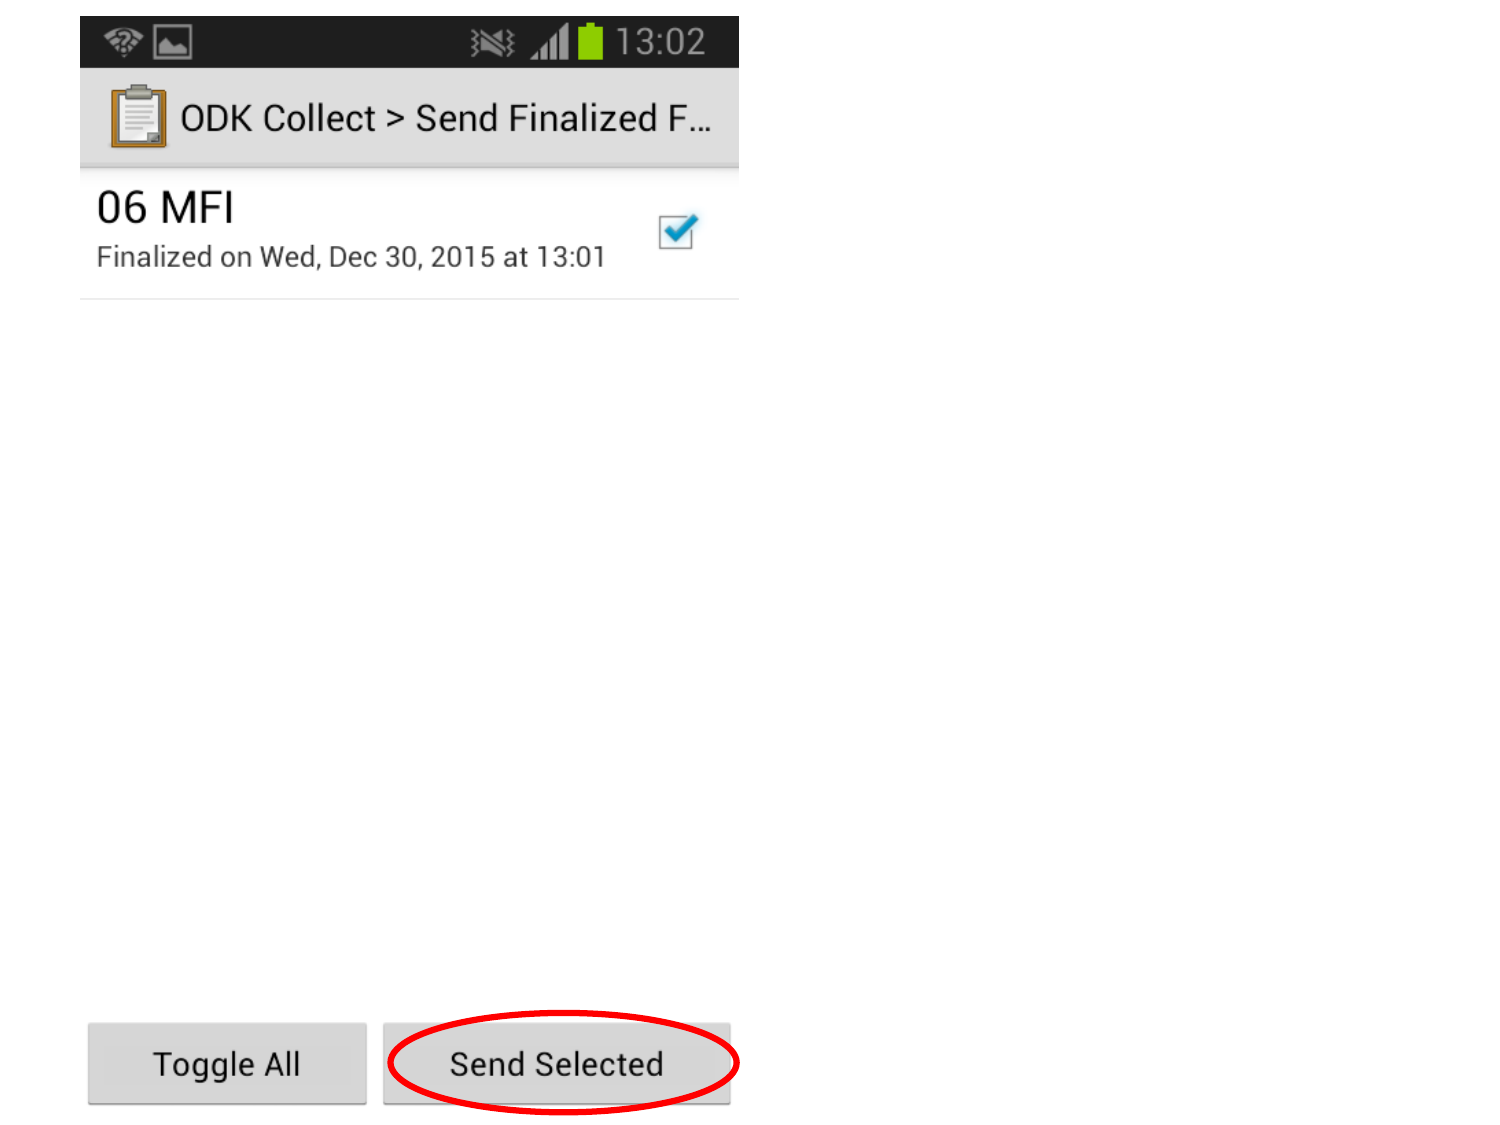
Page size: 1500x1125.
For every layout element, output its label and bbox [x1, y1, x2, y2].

picture [80, 16, 739, 1113]
